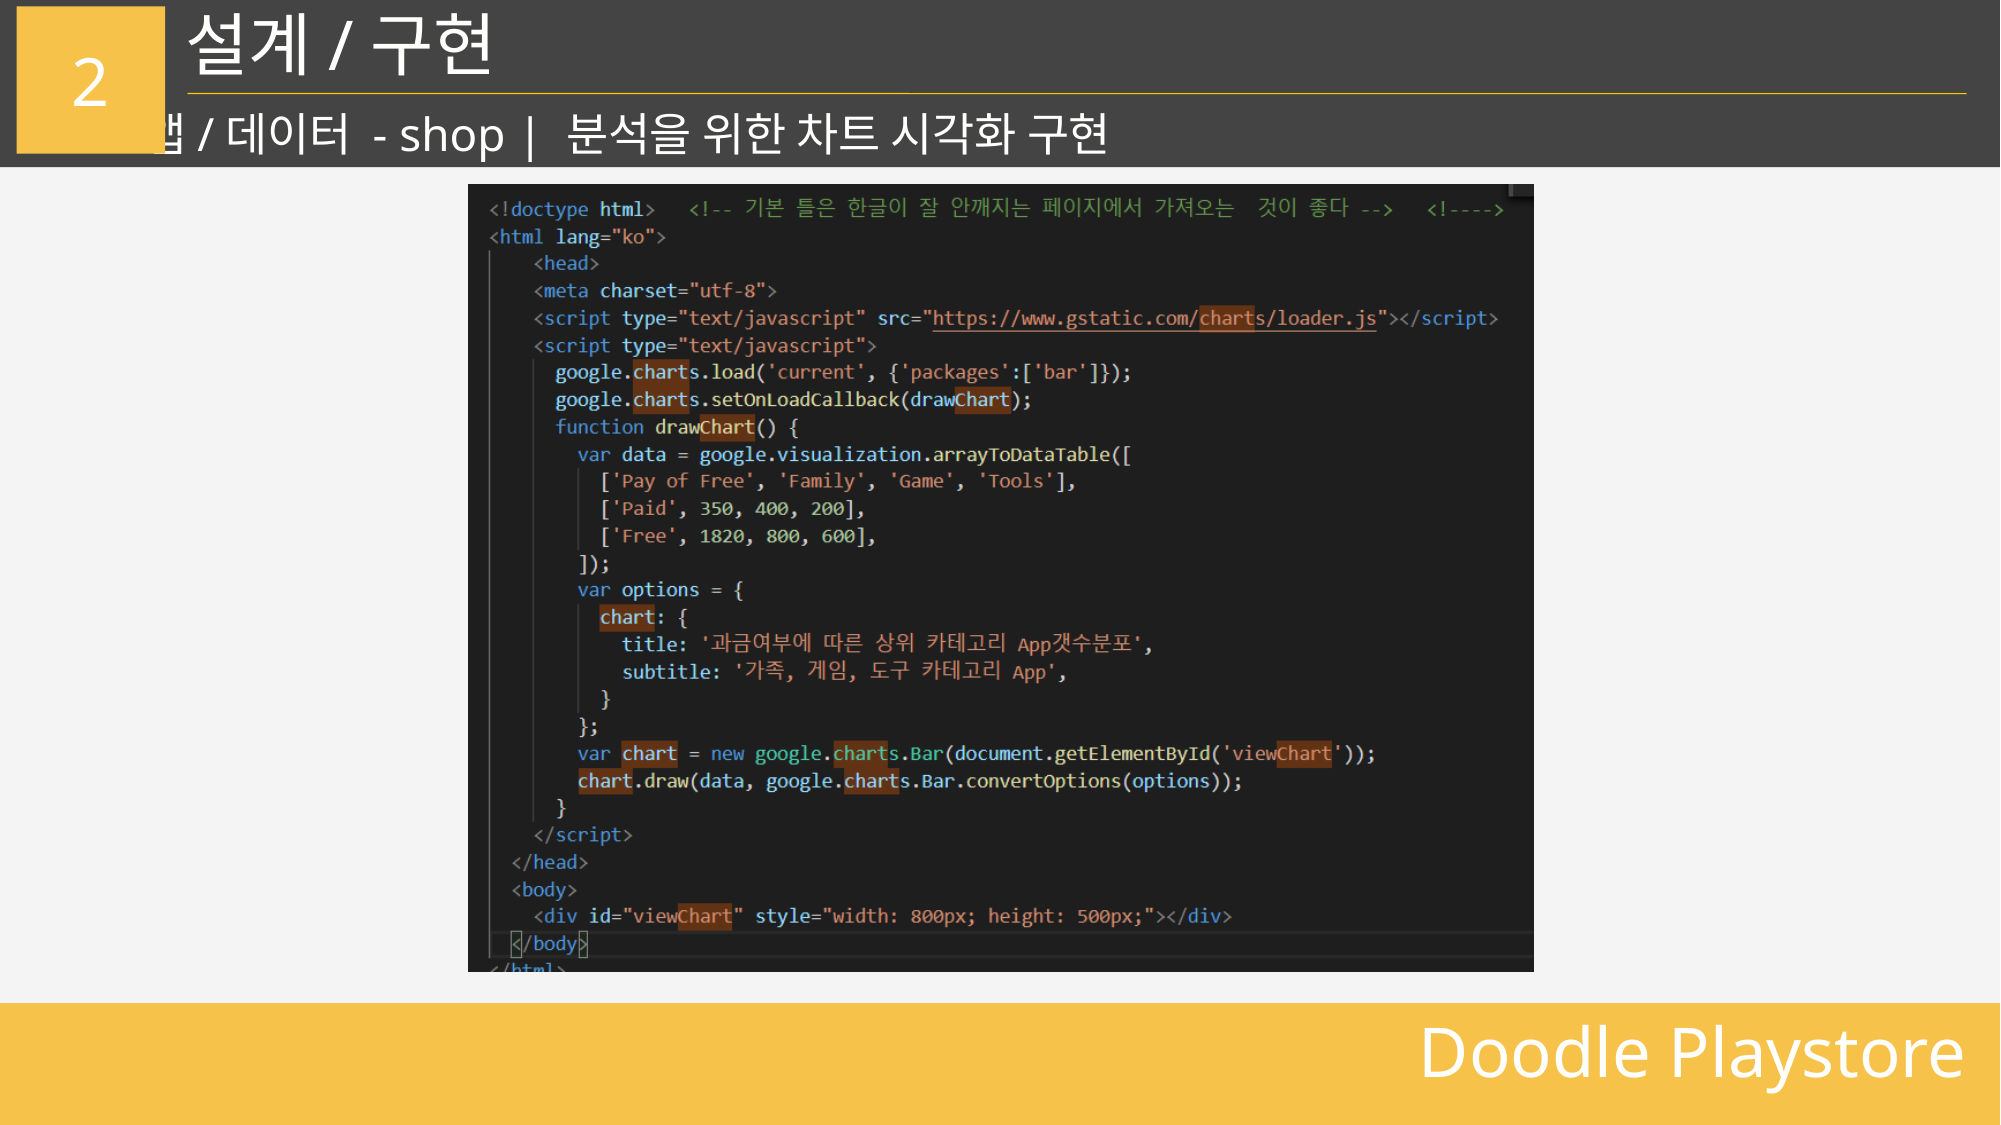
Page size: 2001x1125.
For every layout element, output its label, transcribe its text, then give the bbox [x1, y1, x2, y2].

picture [468, 184, 1534, 972]
list Doodle Playstore [1403, 1011, 2000, 1116]
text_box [0, 0, 2000, 168]
